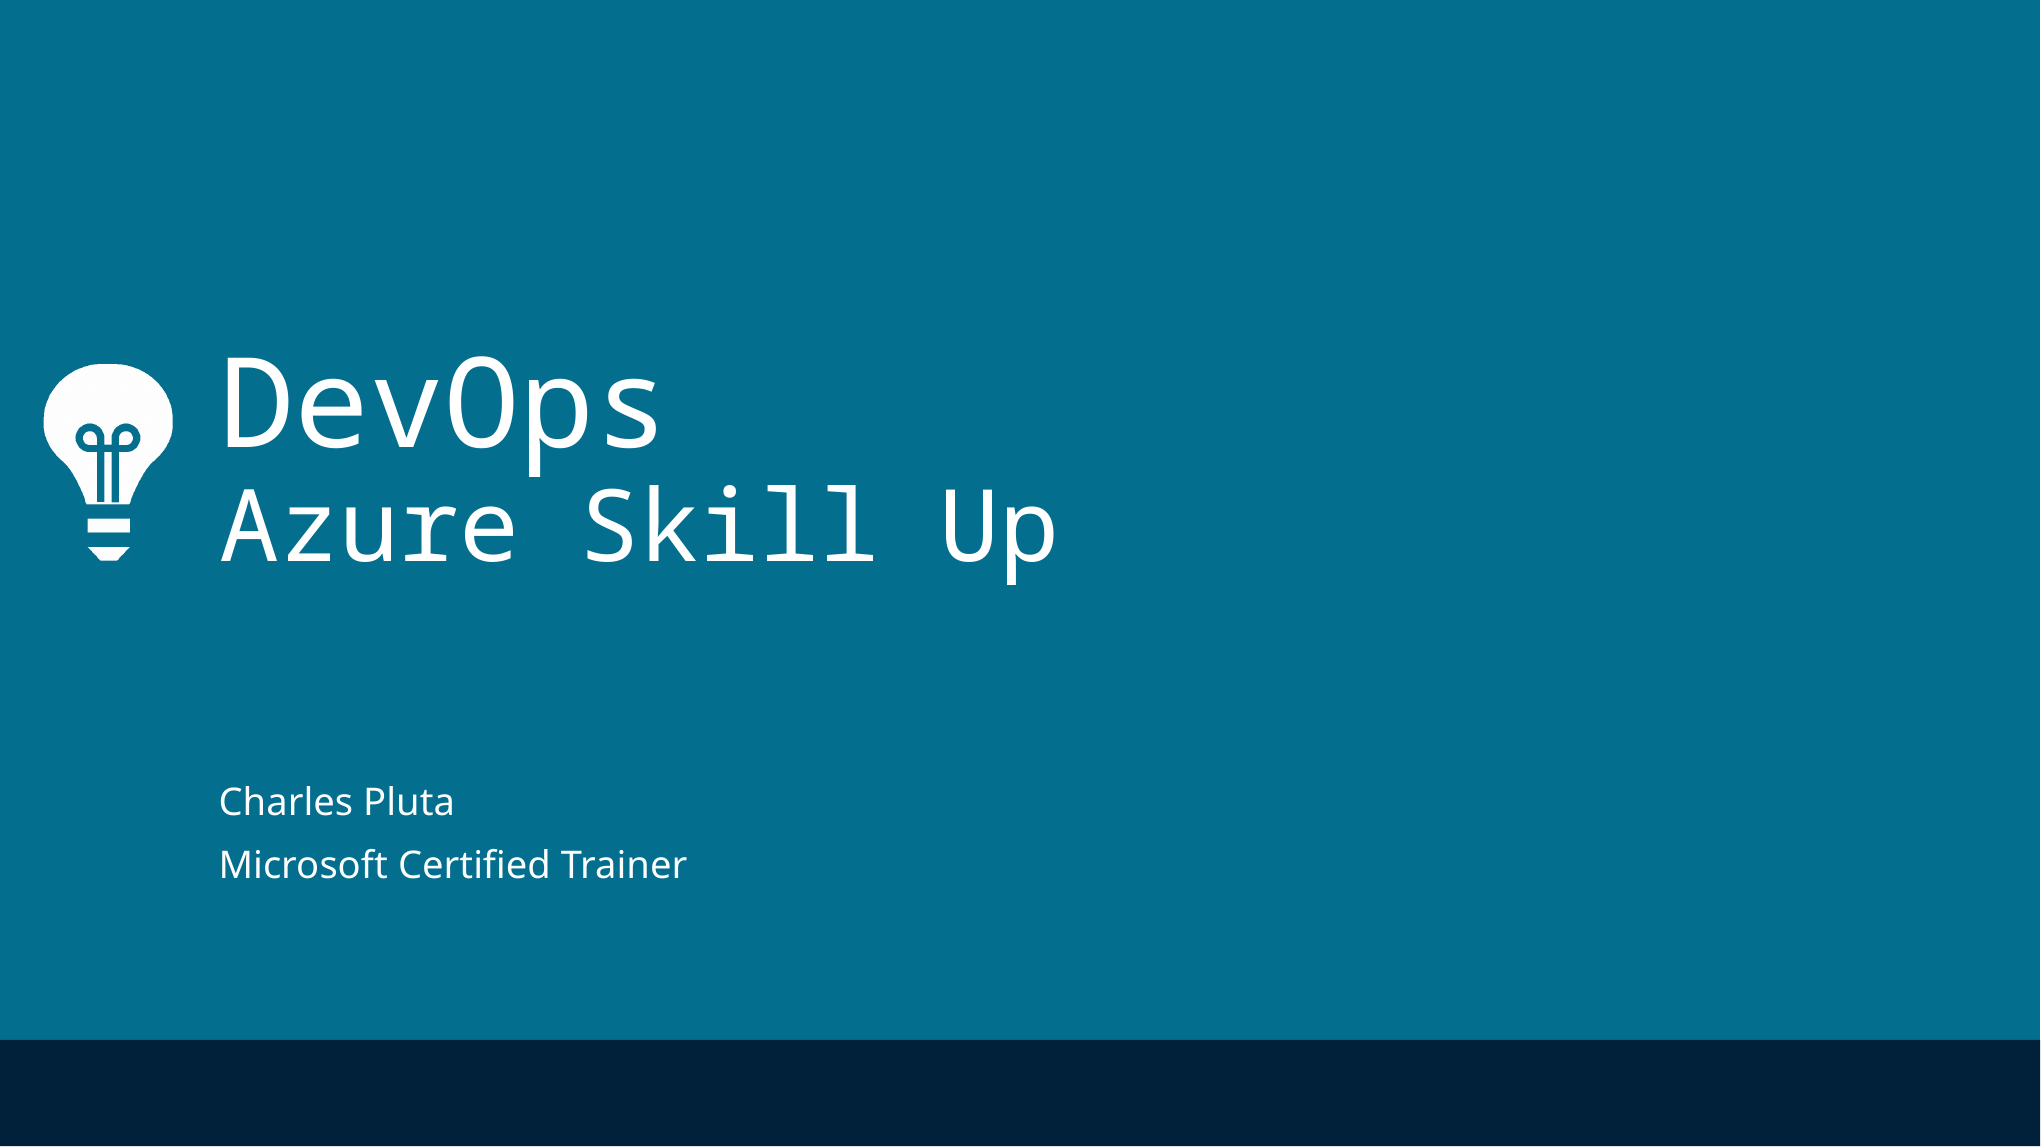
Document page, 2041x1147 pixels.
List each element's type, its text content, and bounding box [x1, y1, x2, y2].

picture [828, 498, 872, 560]
text_box [0, 1039, 2041, 1147]
picture [347, 508, 390, 561]
picture [650, 498, 694, 560]
picture [768, 498, 812, 560]
list Charles Pluta Microsoft Certified Trainer [203, 775, 1421, 1009]
picture [708, 508, 752, 560]
picture [90, 548, 127, 560]
picture [1008, 507, 1053, 584]
picture [466, 507, 512, 561]
picture [588, 498, 631, 561]
picture [222, 498, 276, 560]
title DevOps Azure Skill Up [204, 332, 1913, 498]
picture [88, 519, 129, 532]
picture [406, 507, 455, 560]
picture [289, 508, 329, 560]
picture [947, 498, 991, 561]
picture [44, 365, 172, 504]
